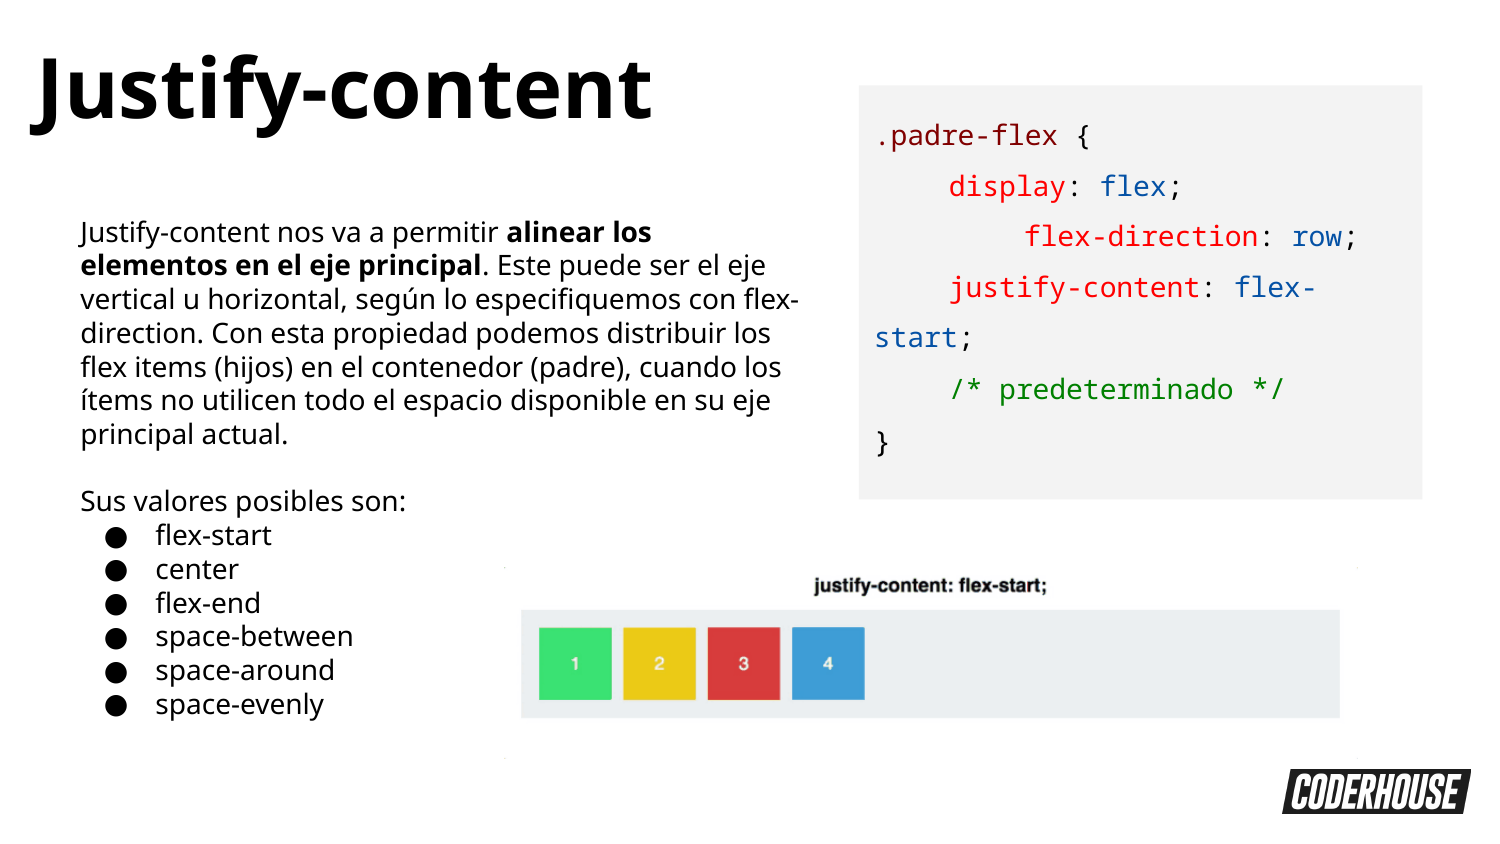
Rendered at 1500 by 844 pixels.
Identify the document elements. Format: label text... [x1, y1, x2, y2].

text_box Justify-content nos va a permitir alinear los elementos en el eje principal. Este puede ser el eje vertical u horizontal, según lo especifiquemos con flex-direction. Con esta propiedad podemos distribuir los flex items (hijos) en el contenedor (padre), cuando los ítems no utilicen todo el espacio disponible en su eje principal actual. Sus valores posibles son: flex-start center flex-end space-between space-around space-evenly [65, 199, 816, 769]
text_box Justify-content [21, 31, 1358, 152]
text_box .padre-flex { display: flex; flex-direction: row; justify-content: flex-start; /* predeterminado */ } [858, 85, 1423, 500]
picture [1281, 769, 1471, 814]
picture [503, 567, 1358, 759]
